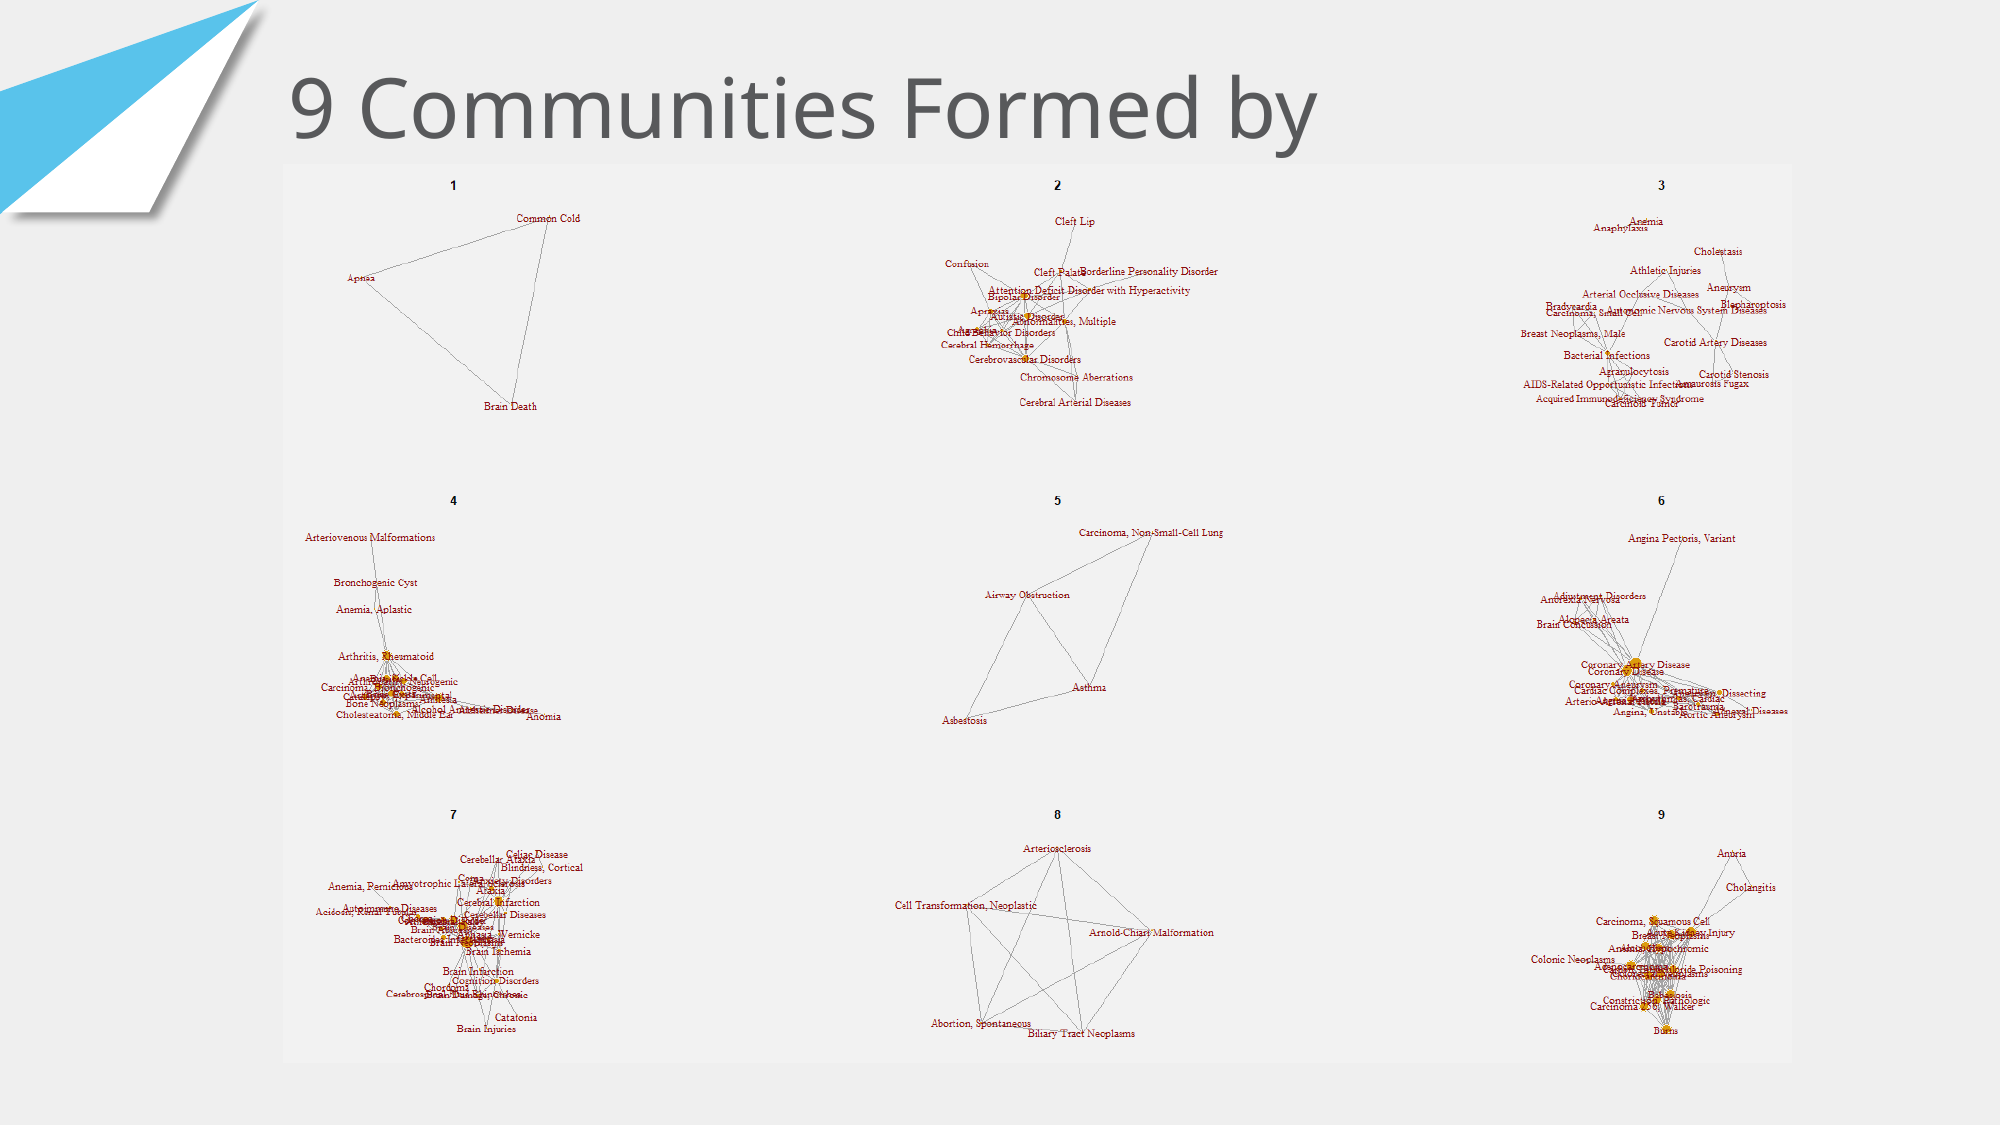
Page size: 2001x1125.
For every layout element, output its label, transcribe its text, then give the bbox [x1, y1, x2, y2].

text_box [0, 0, 260, 215]
picture [283, 164, 1792, 1064]
text_box 9 Communities Formed by Spinglass [273, 48, 1422, 263]
